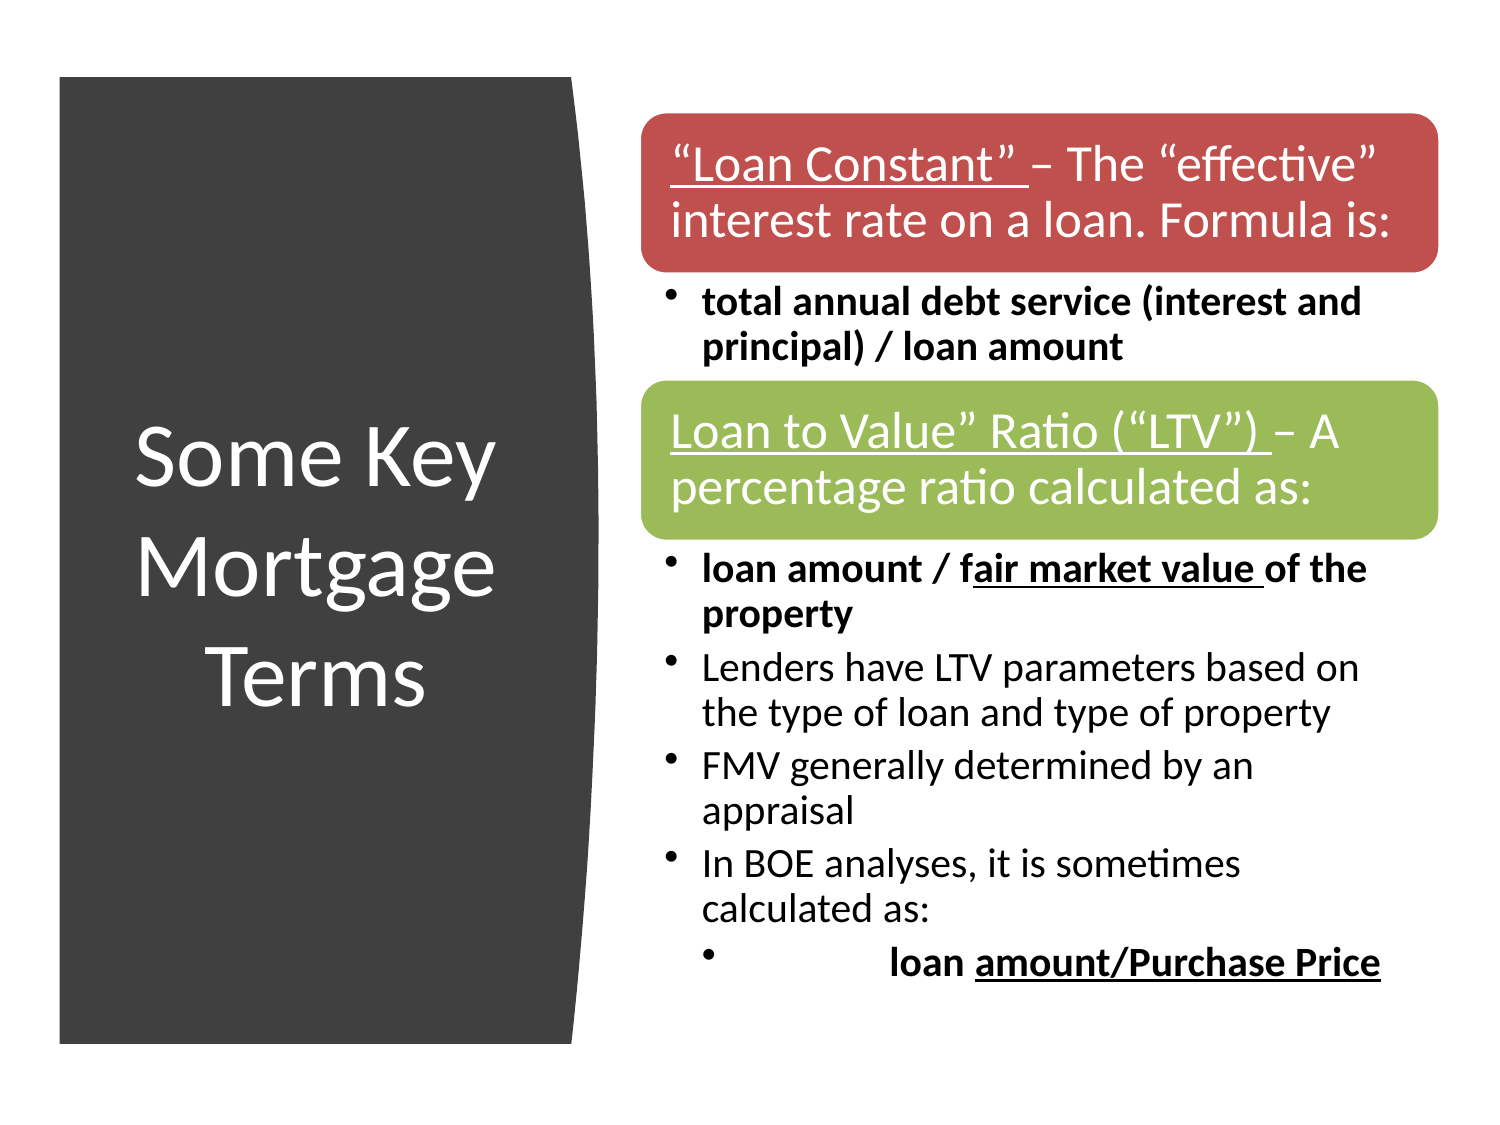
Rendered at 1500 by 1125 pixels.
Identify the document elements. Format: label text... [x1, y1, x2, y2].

title Some Key Mortgage Terms [106, 166, 527, 953]
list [638, 76, 1441, 1043]
text_box [57, 75, 601, 1046]
